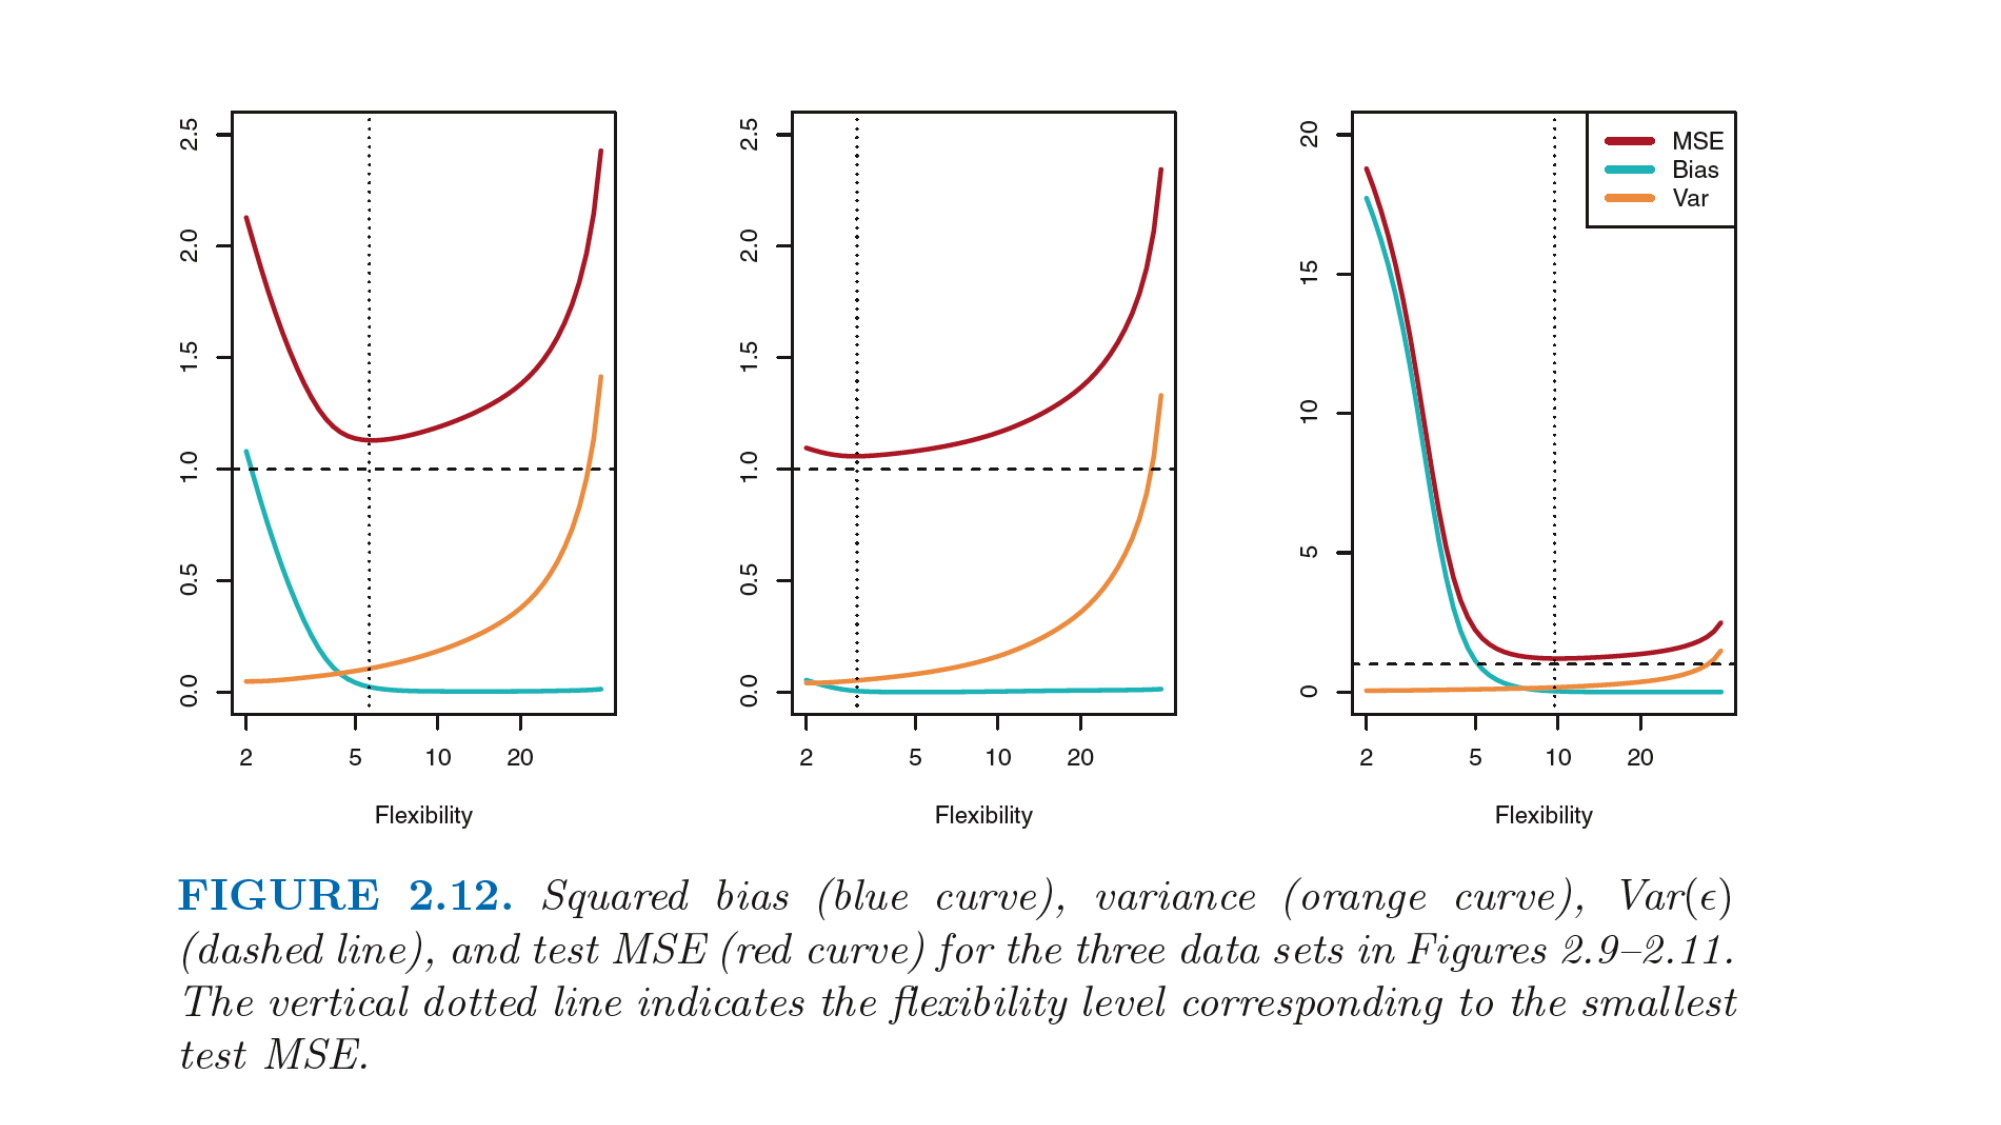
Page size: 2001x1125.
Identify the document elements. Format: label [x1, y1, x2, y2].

list [137, 79, 1792, 1094]
